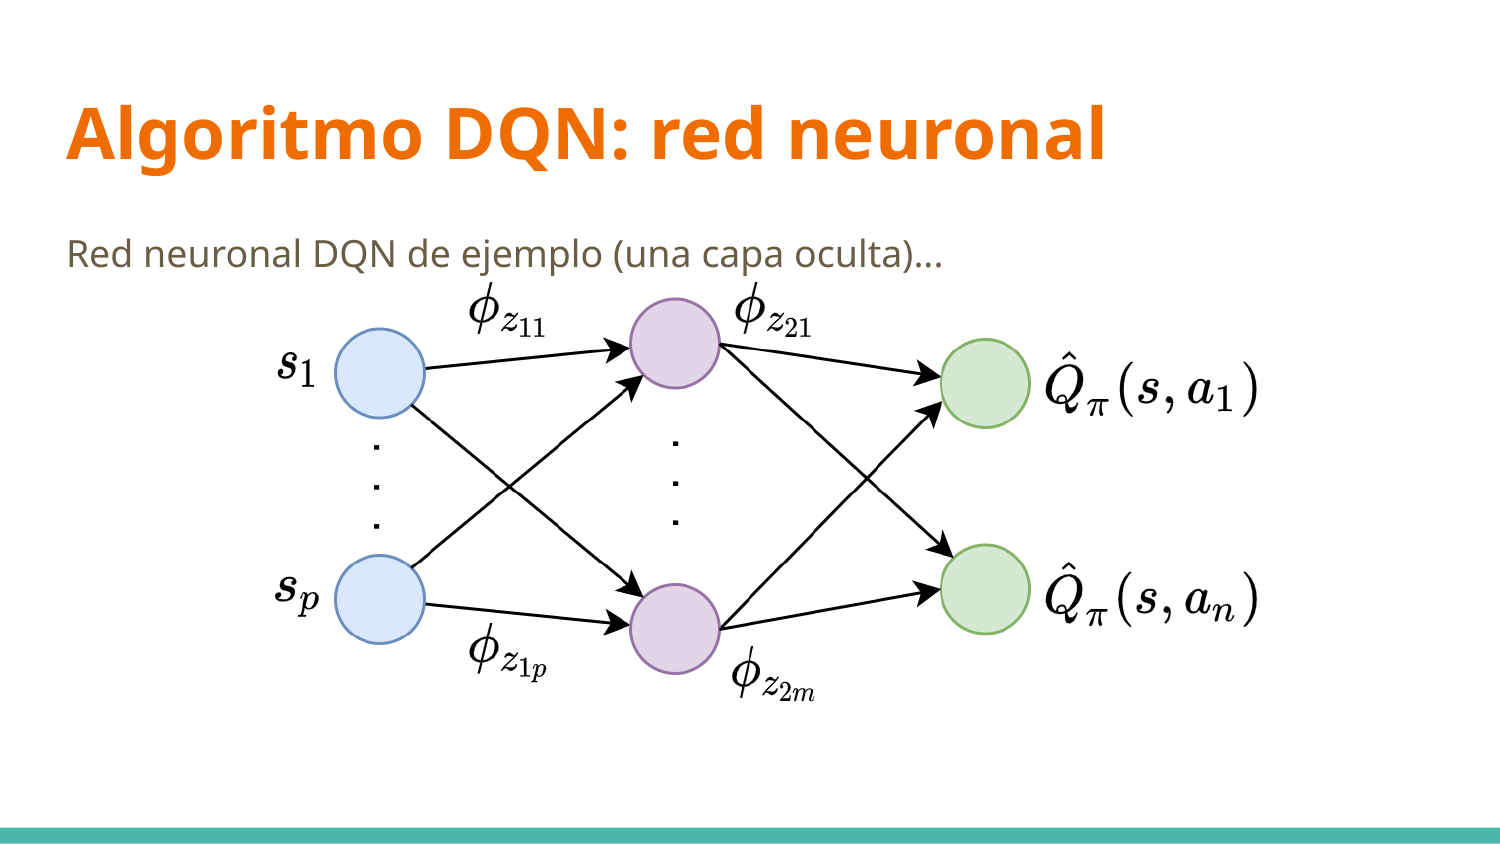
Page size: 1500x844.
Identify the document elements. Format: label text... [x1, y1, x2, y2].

list Red neuronal DQN de ejemplo (una capa oculta)... [51, 207, 1449, 750]
picture [239, 278, 1261, 707]
title Algoritmo DQN: red neuronal [51, 72, 1449, 189]
